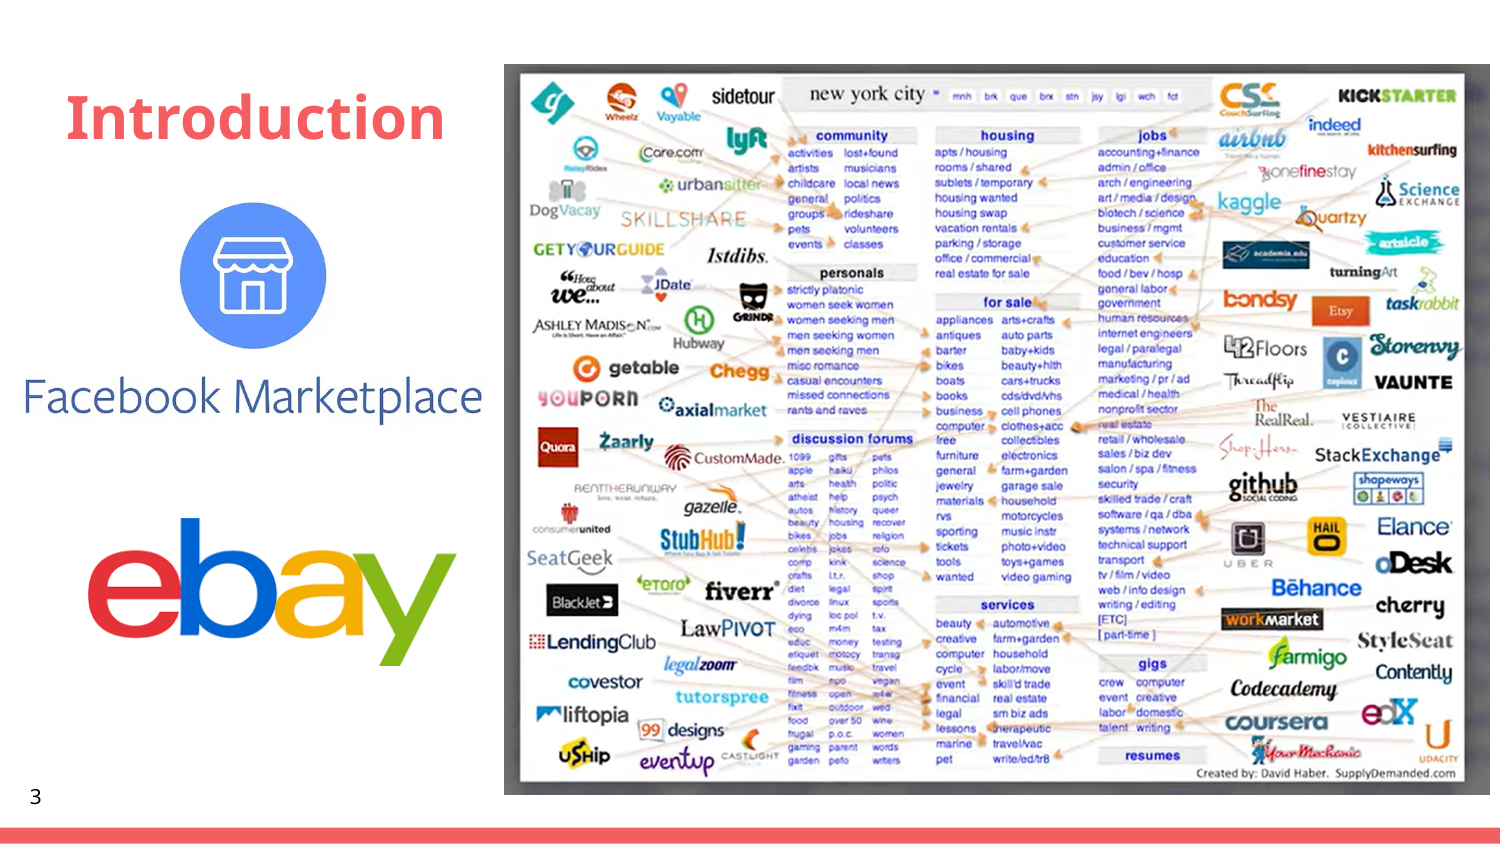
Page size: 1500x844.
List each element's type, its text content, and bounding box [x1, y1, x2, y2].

text_box 3 [14, 768, 71, 834]
picture [503, 63, 1490, 795]
picture [7, 175, 499, 454]
picture [87, 518, 457, 667]
title Introduction [51, 64, 501, 167]
